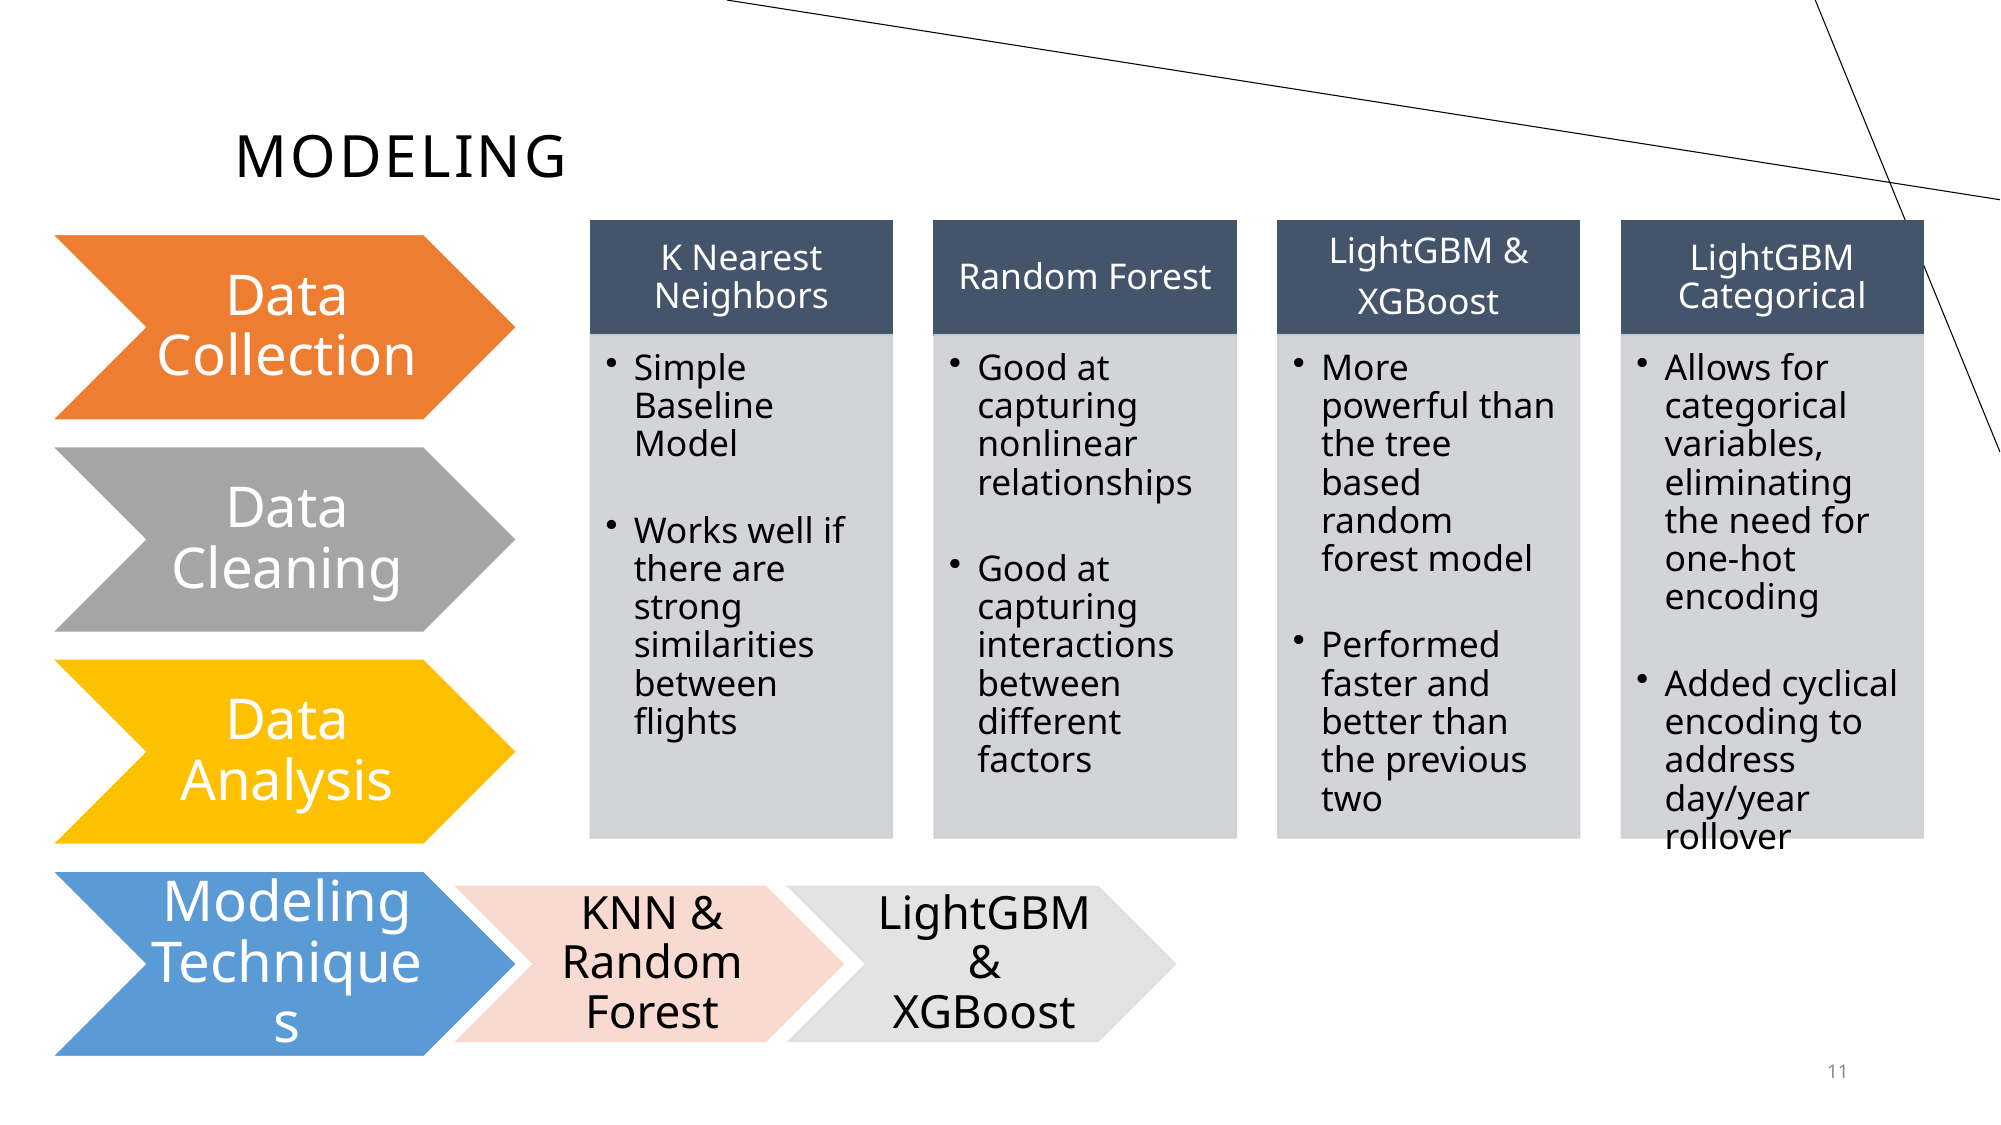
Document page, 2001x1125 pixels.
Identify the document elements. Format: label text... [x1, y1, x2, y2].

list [0, 233, 1227, 1058]
title Modeling [219, 91, 1853, 198]
slide_number 11 [1701, 1042, 1864, 1103]
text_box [590, 167, 1924, 891]
